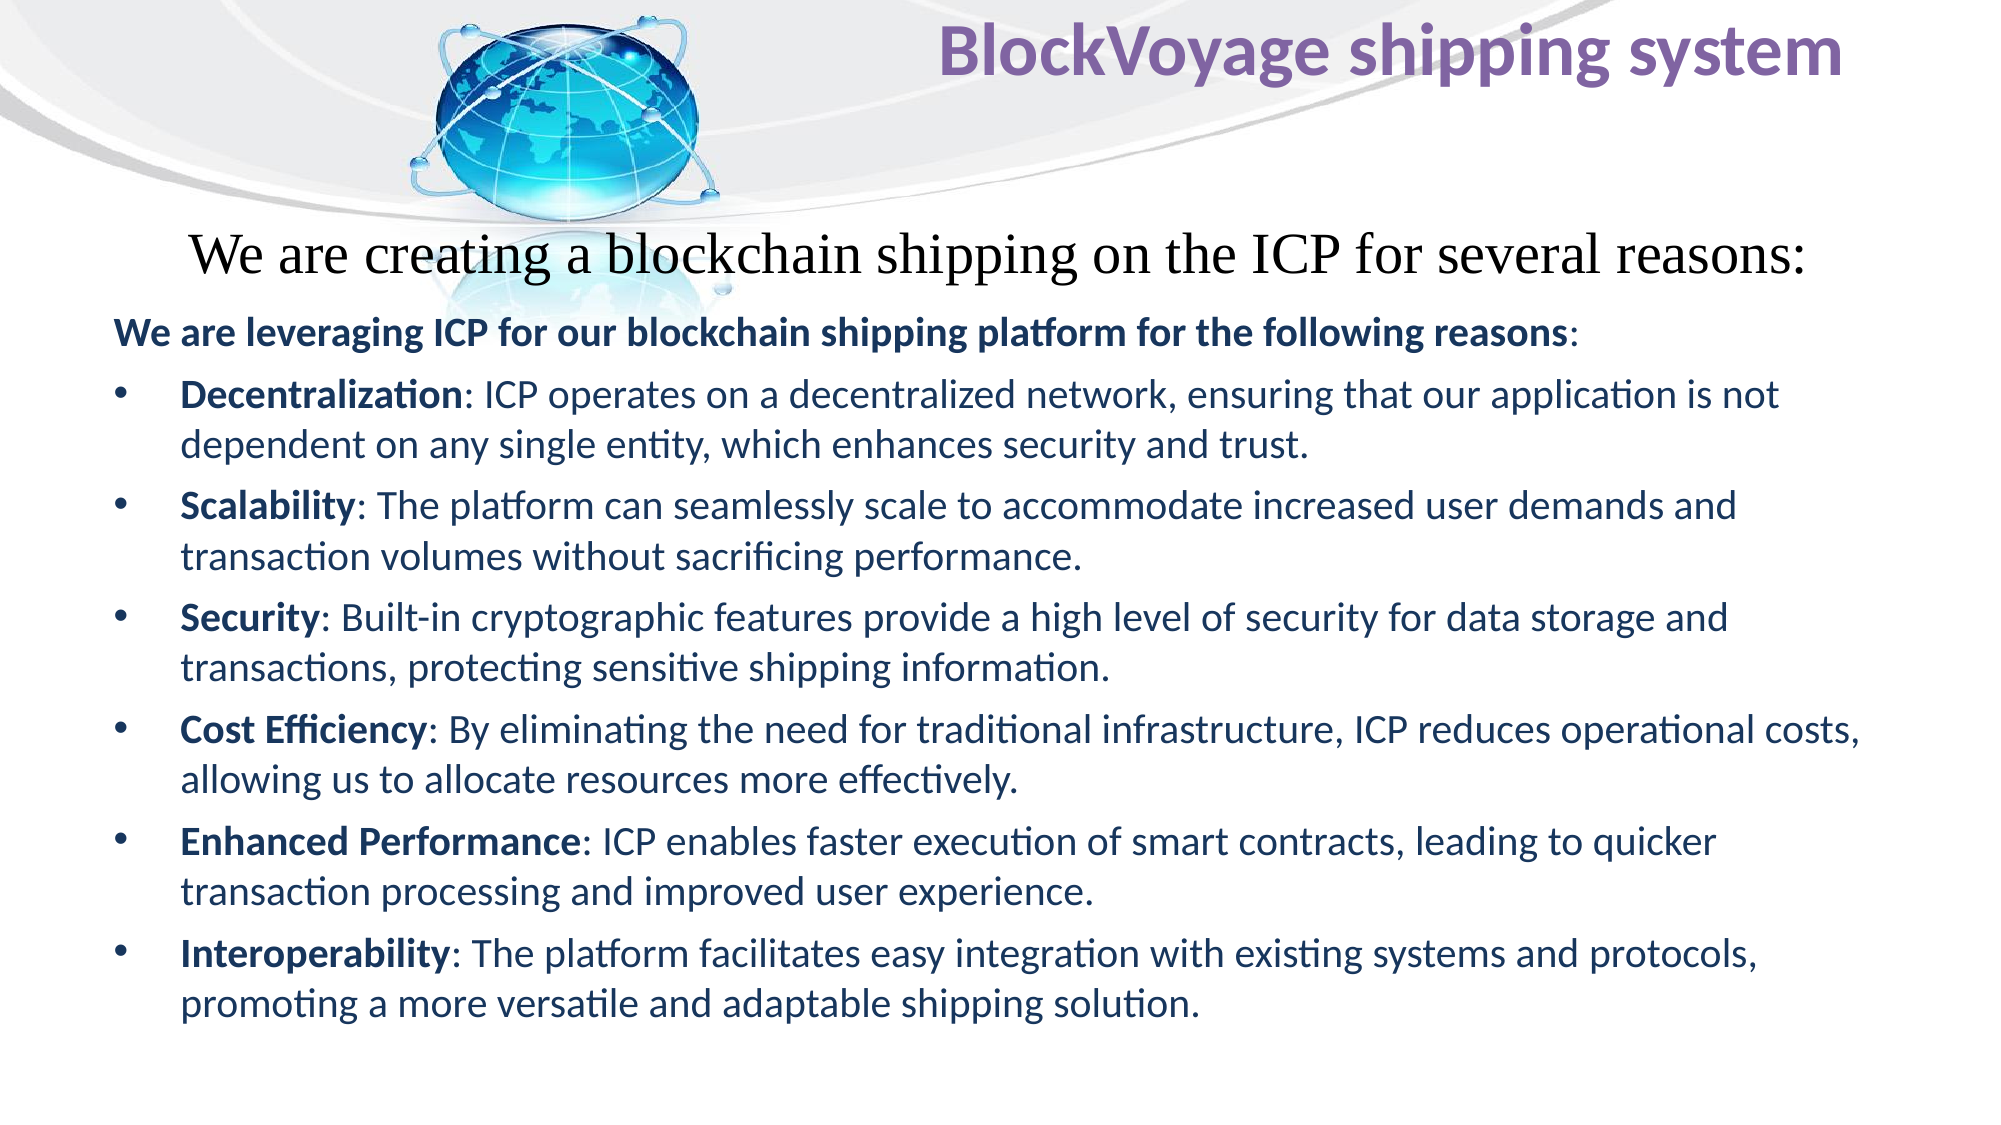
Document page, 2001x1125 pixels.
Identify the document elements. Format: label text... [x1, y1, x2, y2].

list We are leveraging ICP for our blockchain shipping platform for the following reasons: Decentralization: ICP operates on a decentralized network, ensuring that our application is not dependent on any single entity, which enhances security and trust. Scalability: The platform can seamlessly scale to accommodate increased user demands and transaction volumes without sacrificing performance. Security: Built-in cryptographic features provide a high level of security for data storage and transactions, protecting sensitive shipping information. Cost Efficiency: By eliminating the need for traditional infrastructure, ICP reduces operational costs, allowing us to allocate resources more effectively. Enhanced Performance: ICP enables faster execution of smart contracts, leading to quicker transaction processing and improved user experience. Interoperability: The platform facilitates easy integration with existing systems and protocols, promoting a more versatile and adaptable shipping solution. [90, 297, 1927, 935]
picture [0, 0, 2001, 1125]
text_box We are creating a blockchain shipping on the ICP for several reasons: [173, 208, 1927, 294]
title BlockVoyage shipping system [450, 0, 1861, 200]
